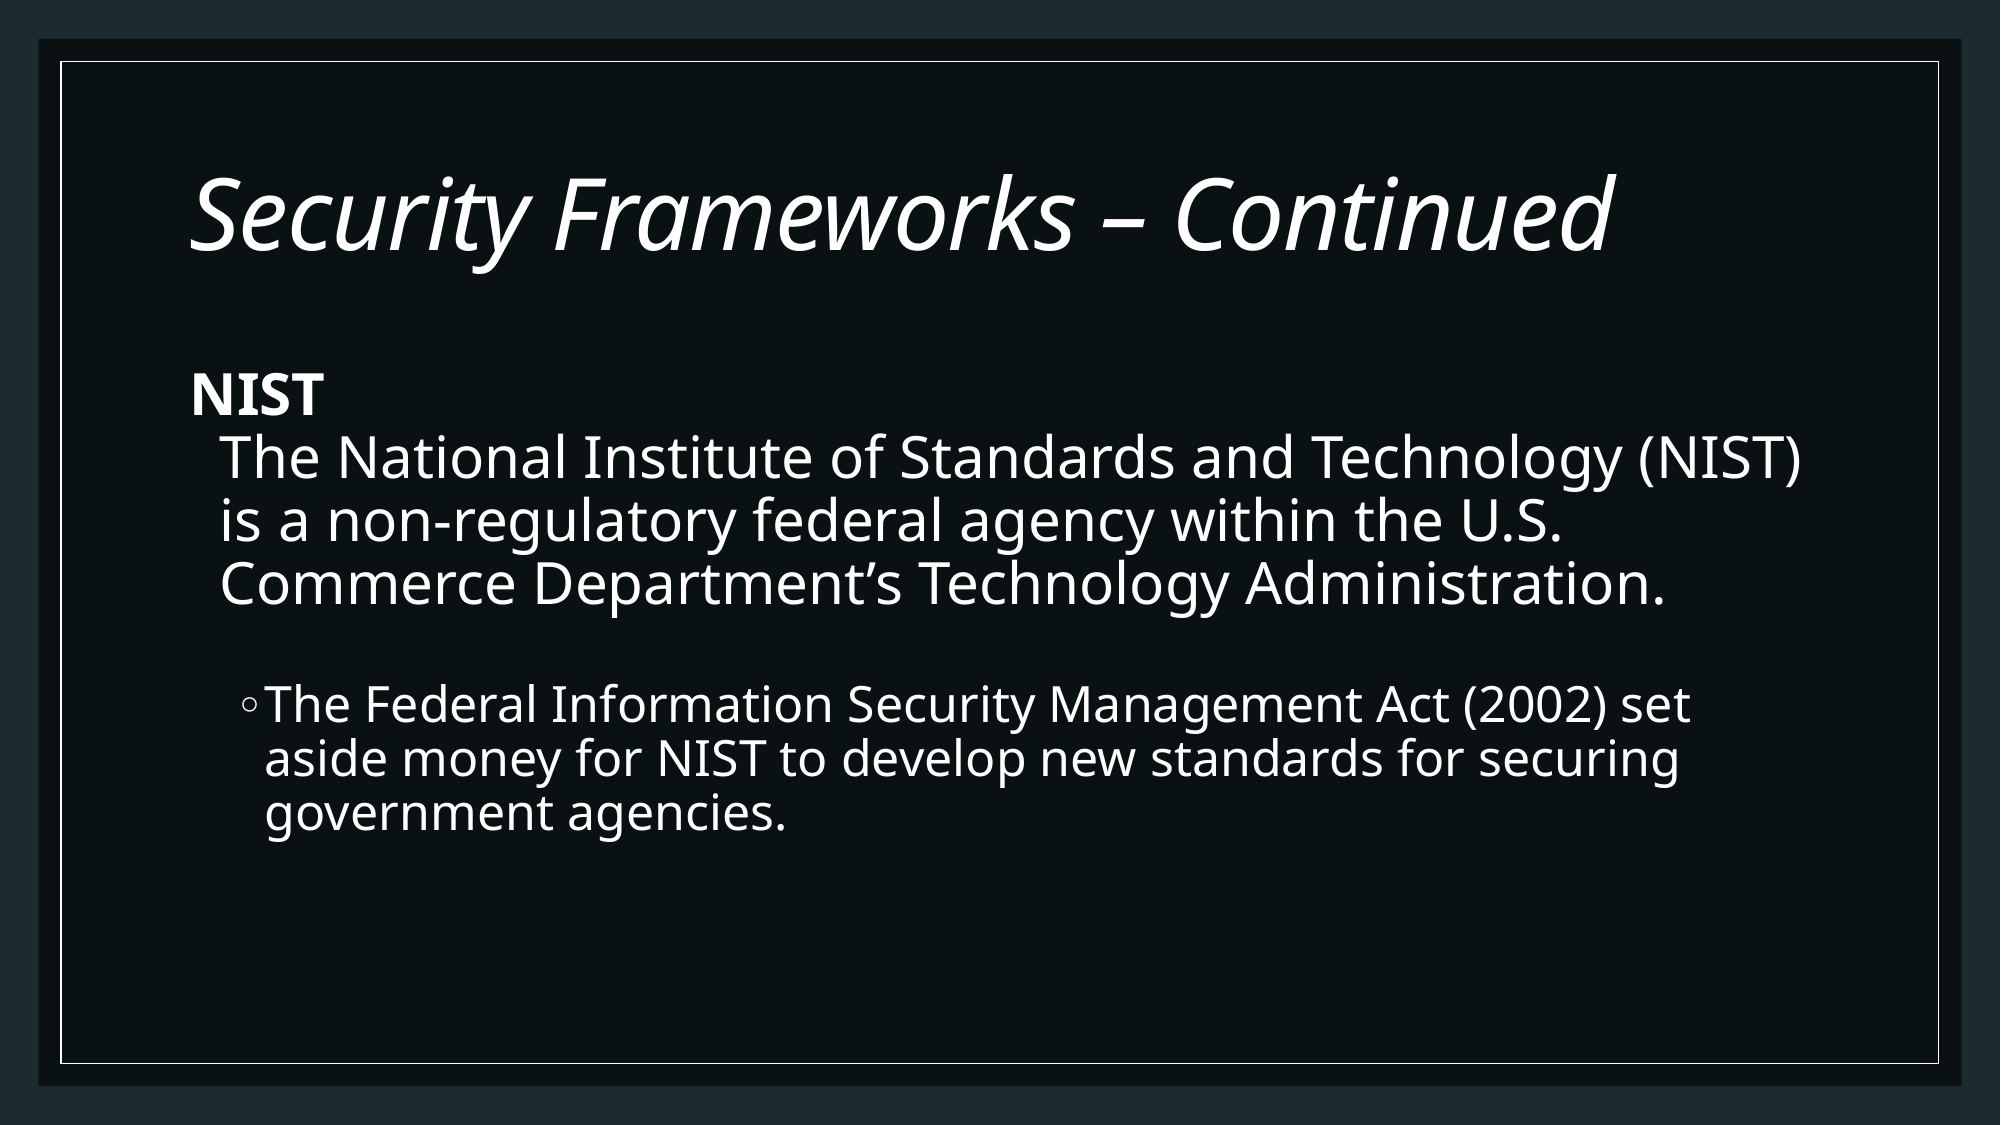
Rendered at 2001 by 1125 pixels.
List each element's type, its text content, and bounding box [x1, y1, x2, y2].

list NIST The National Institute of Standards and Technology (NIST) is a non-regulatory federal agency within the U.S. Commerce Department’s Technology Administration. The Federal Information Security Management Act (2002) set aside money for NIST to develop new standards for securing government agencies. [174, 345, 1825, 977]
title Security Frameworks – Continued [174, 105, 1825, 331]
